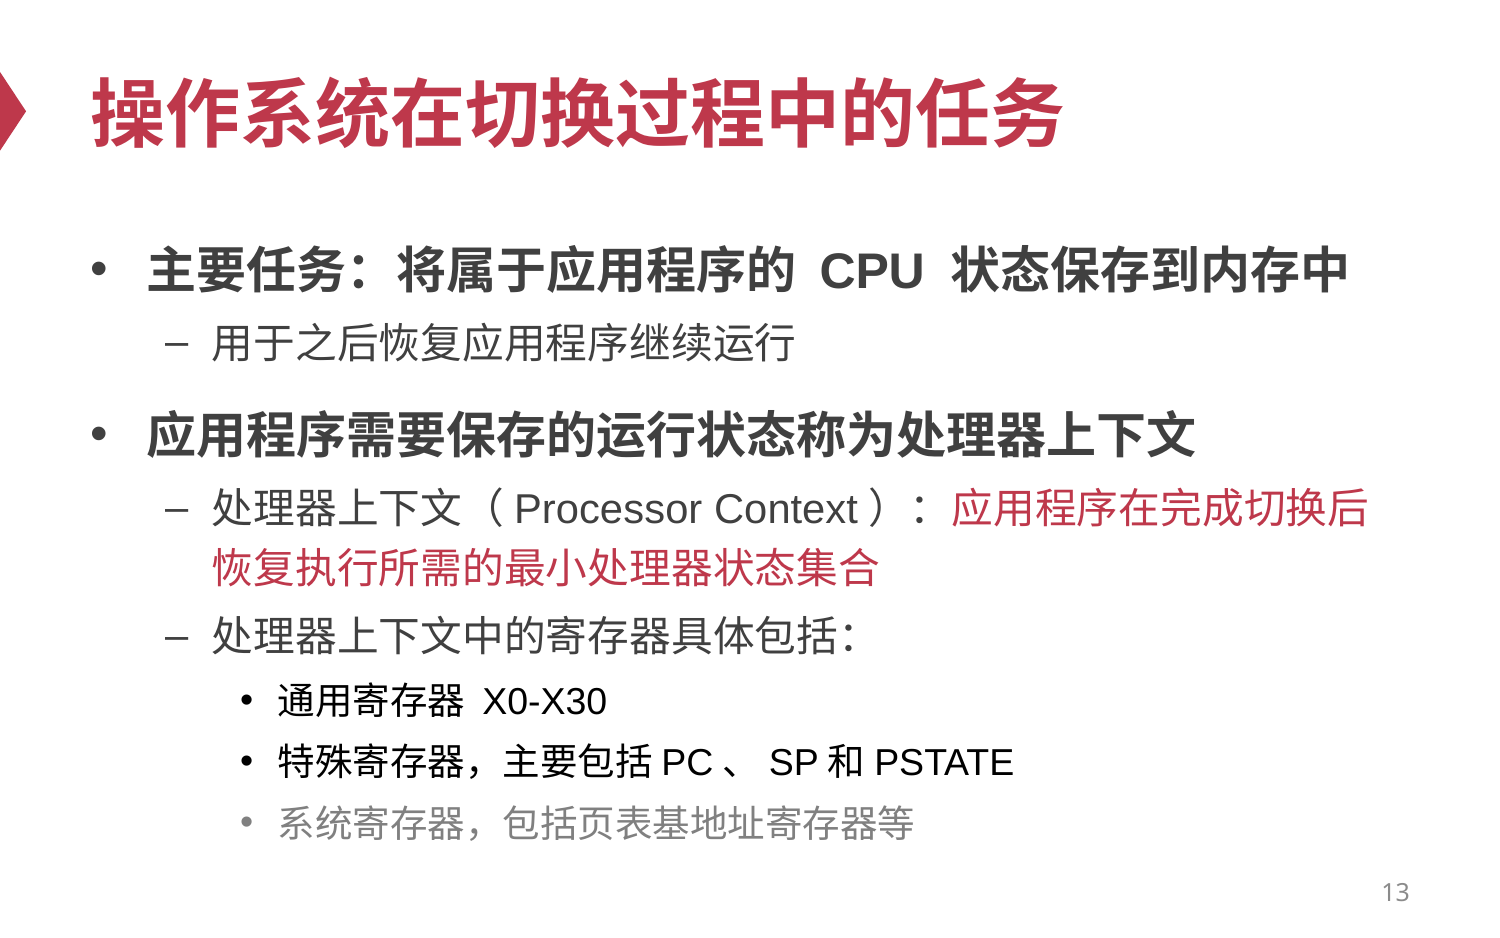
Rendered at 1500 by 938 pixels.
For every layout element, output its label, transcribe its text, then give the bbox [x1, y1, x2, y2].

list 主要任务：将属于应用程序的 CPU 状态保存到内存中 用于之后恢复应用程序继续运行 应用程序需要保存的运行状态称为处理器上下文 处理器上下文（Processor Context）：应用程序在完成切换后恢复执行所需的最小处理器状态集合 处理器上下文中的寄存器具体包括： 通用寄存器 X0-X30 特殊寄存器，主要包括PC、SP和PSTATE 系统寄存器，包括页表基地址寄存器等 [75, 218, 1425, 838]
slide_number 13 [1074, 868, 1425, 919]
title 操作系统在切换过程中的任务 [75, 37, 1425, 186]
